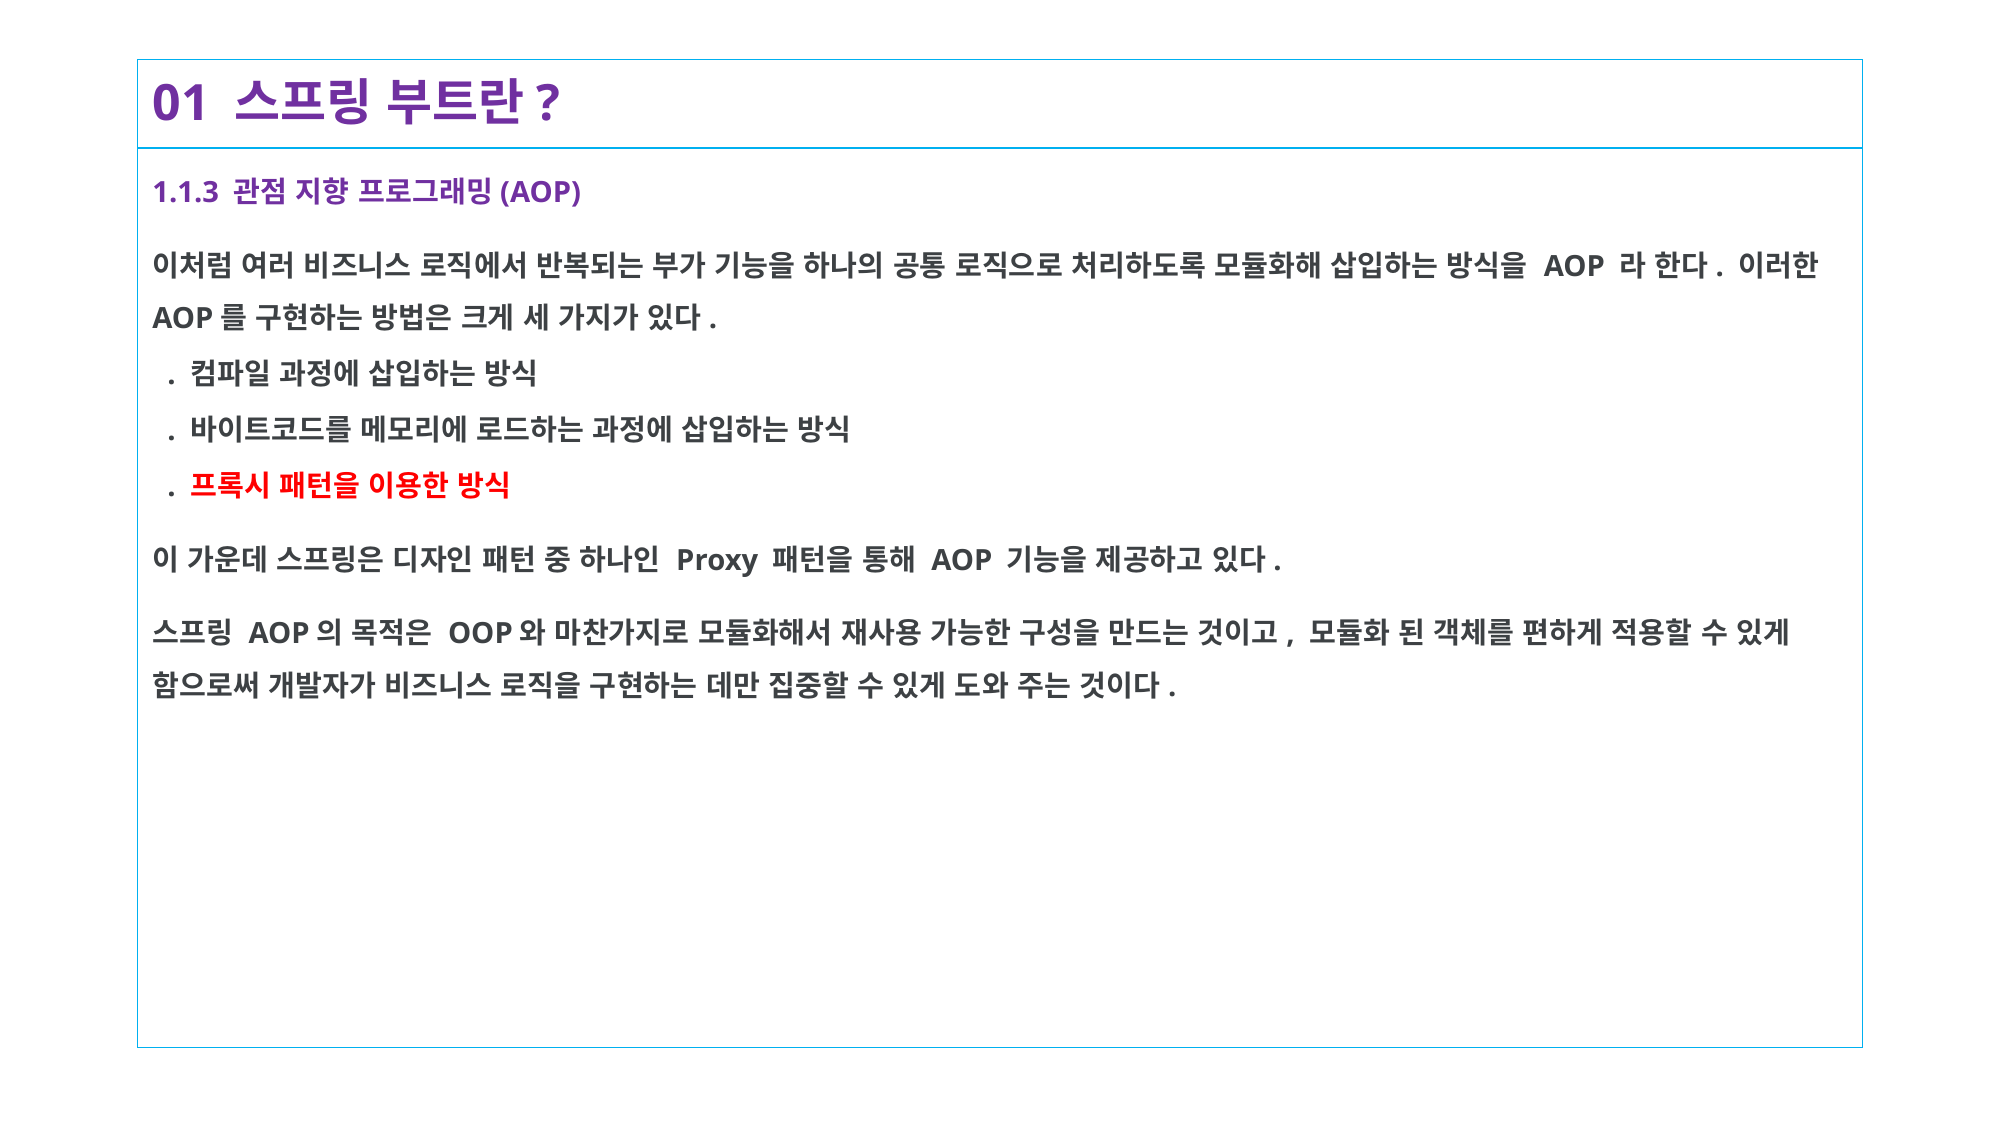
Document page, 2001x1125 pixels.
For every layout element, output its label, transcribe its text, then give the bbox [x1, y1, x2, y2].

title 01 스프링 부트란? [137, 59, 1863, 148]
list 1.1.3 관점 지향 프로그래밍(AOP) 이처럼 여러 비즈니스 로직에서 반복되는 부가 기능을 하나의 공통 로직으로 처리하도록 모듈화해 삽입하는 방식을 AOP 라 한다. 이러한 AOP를 구현하는 방법은 크게 세 가지가 있다. . 컴파일 과정에 삽입하는 방식 . 바이트코드를 메모리에 로드하는 과정에 삽입하는 방식 . 프록시 패턴을 이용한 방식 이 가운데 스프링은 디자인 패턴 중 하나인 Proxy 패턴을 통해 AOP 기능을 제공하고 있다. 스프링 AOP의 목적은 OOP와 마찬가지로 모듈화해서 재사용 가능한 구성을 만드는 것이고, 모듈화 된 객체를 편하게 적용할 수 있게 함으로써 개발자가 비즈니스 로직을 구현하는 데만 집중할 수 있게 도와 주는 것이다. [137, 148, 1863, 1048]
